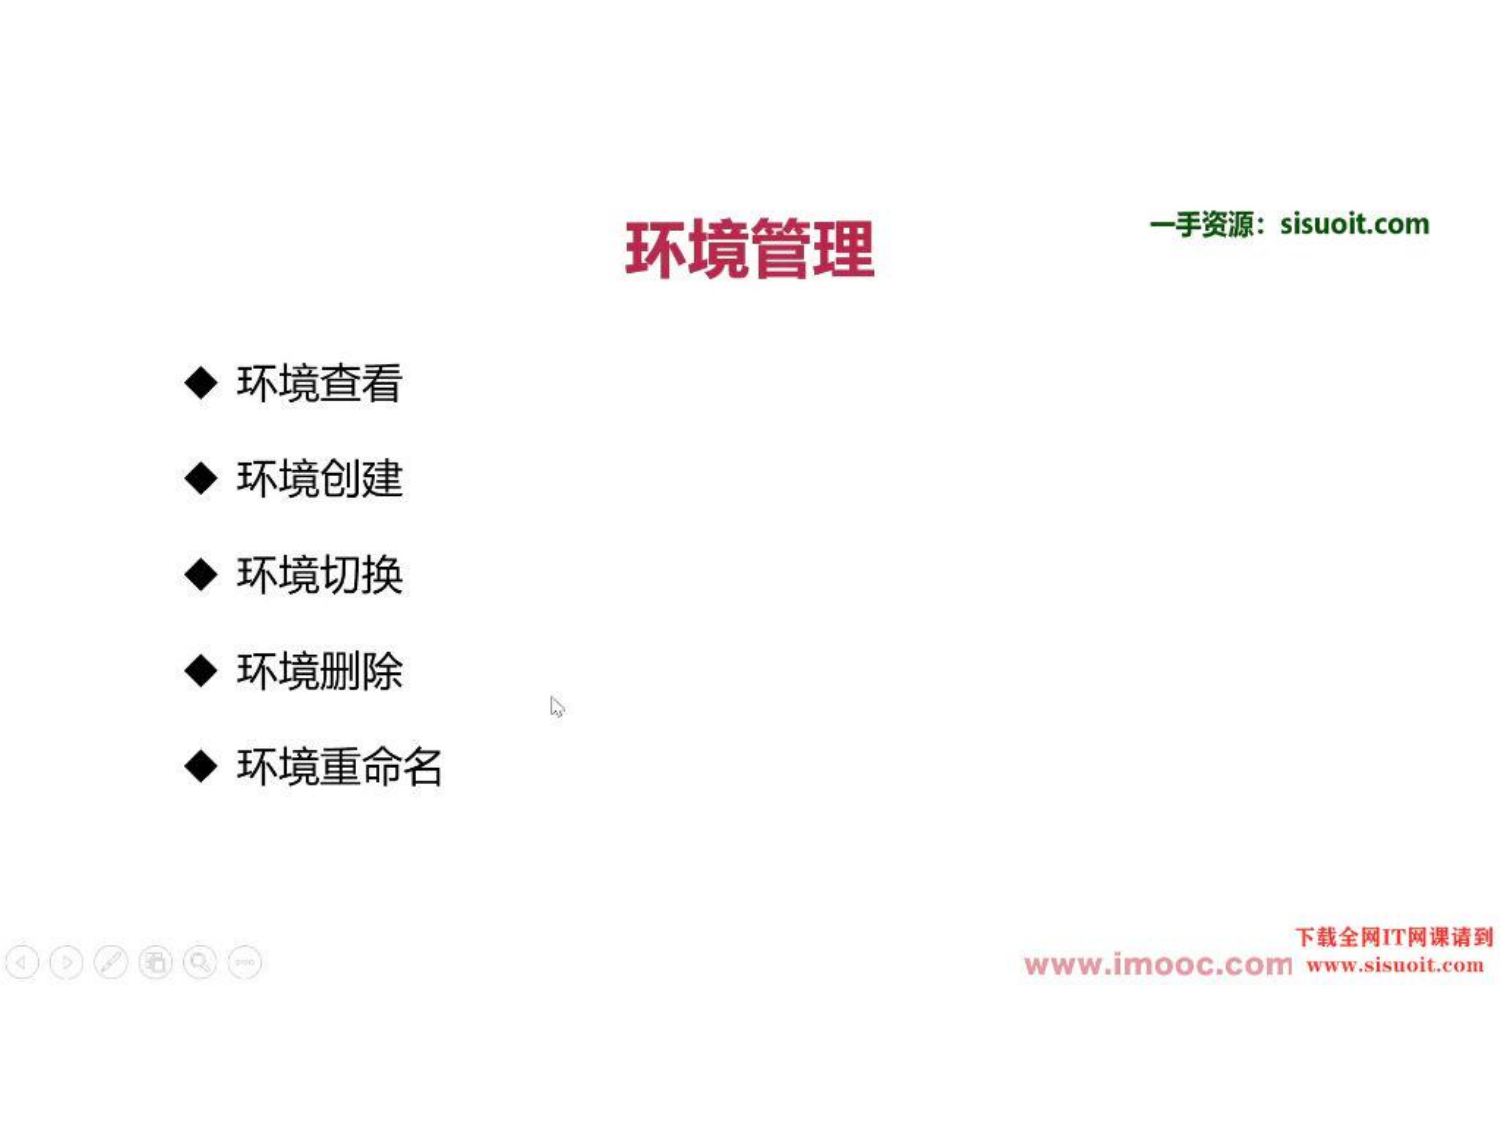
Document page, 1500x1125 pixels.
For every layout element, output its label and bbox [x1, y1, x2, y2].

picture [0, 140, 1500, 985]
